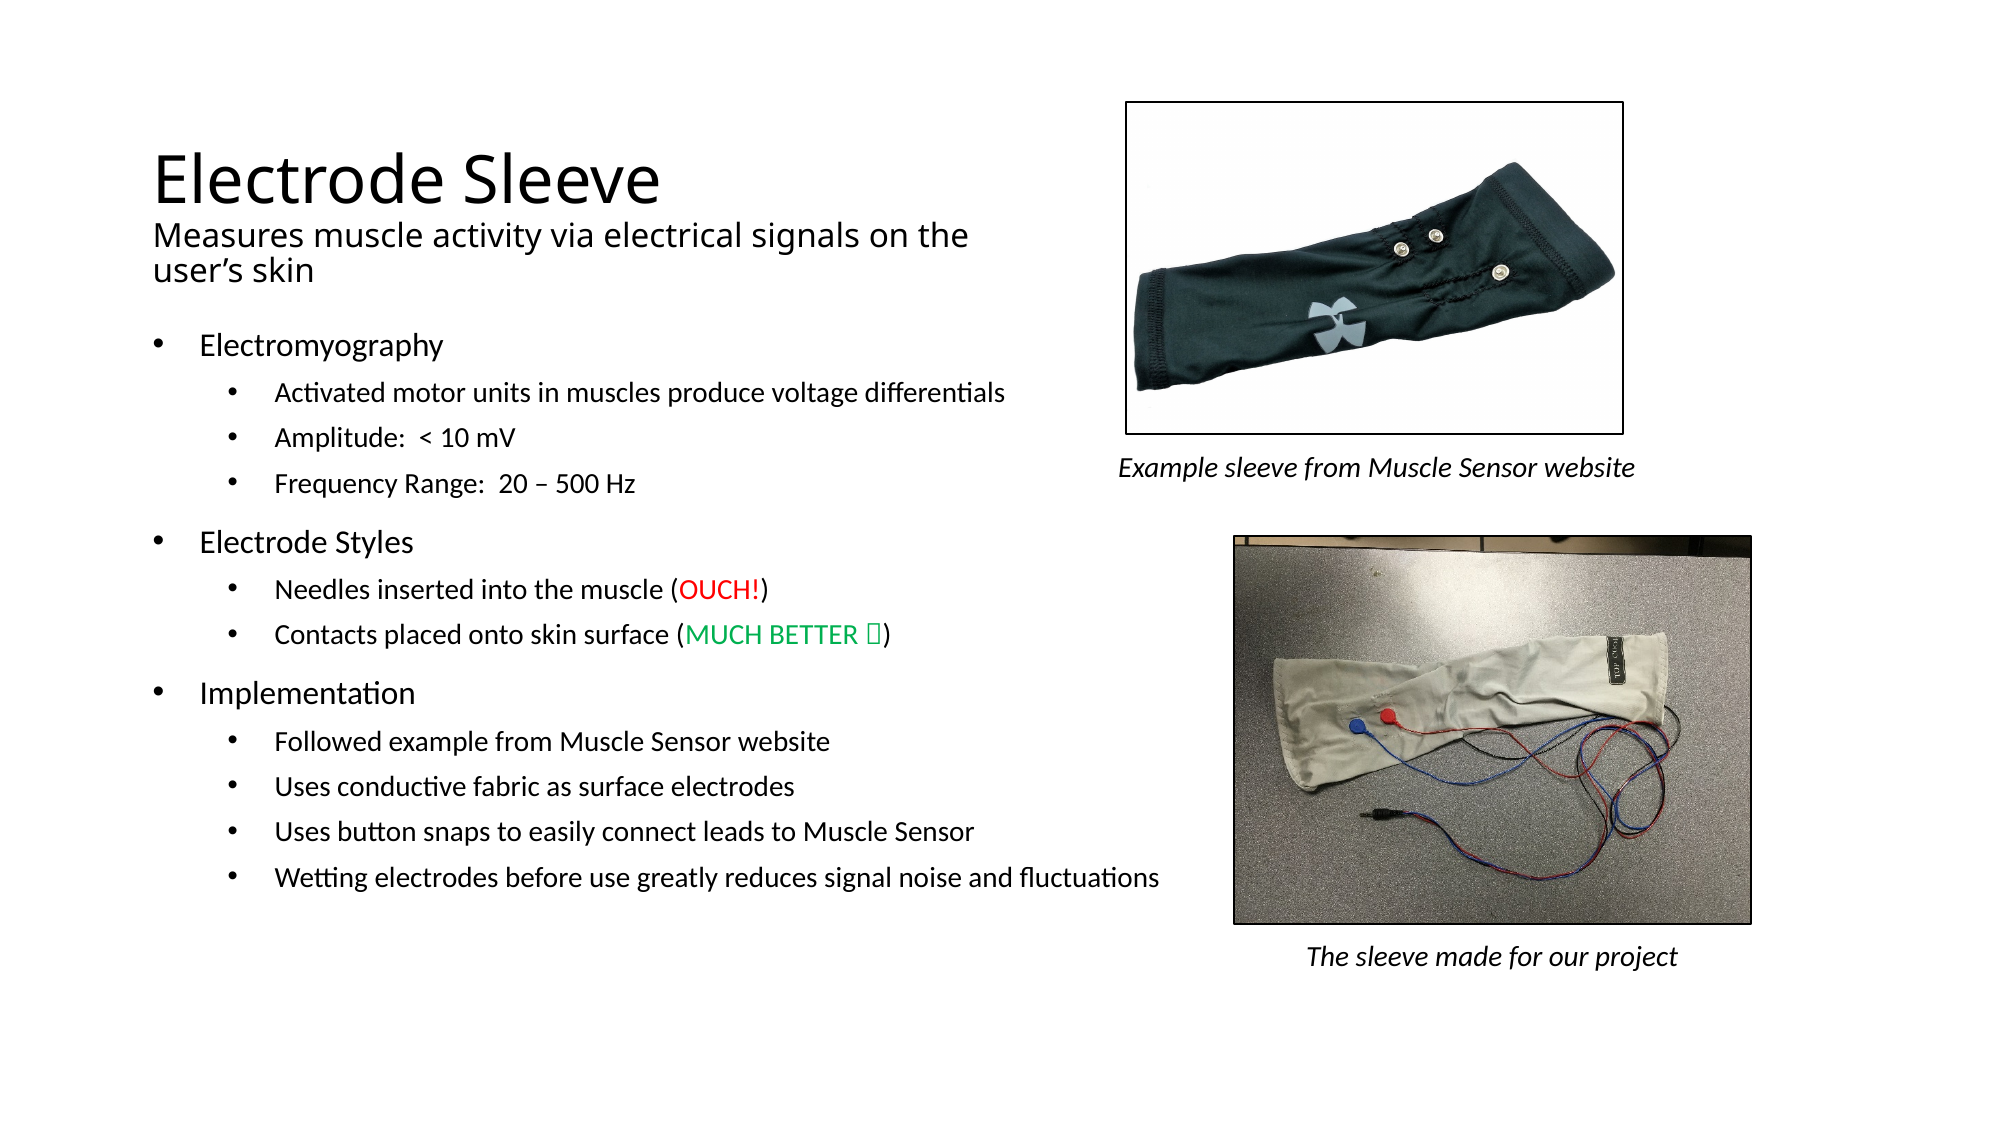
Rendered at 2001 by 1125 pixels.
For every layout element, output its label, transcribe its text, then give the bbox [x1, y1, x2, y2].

title Electrode Sleeve Measures muscle activity via electrical signals on the user’s skin [137, 75, 1047, 315]
picture [1235, 536, 1750, 923]
text_box The sleeve made for our project [1291, 929, 1694, 980]
list Electromyography Activated motor units in muscles produce voltage differentials Amplitude: < 10 mV Frequency Range: 20 – 500 Hz Electrode Styles Needles inserted into the muscle (OUCH!) Contacts placed onto skin surface (MUCH BETTER ) Implementation Followed example from Muscle Sensor website Uses conductive fabric as surface electrodes Uses button snaps to easily connect leads to Muscle Sensor Wetting electrodes before use greatly reduces signal noise and fluctuations [137, 315, 1199, 941]
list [1127, 103, 1622, 433]
text_box Example sleeve from Muscle Sensor website [1103, 440, 1652, 491]
